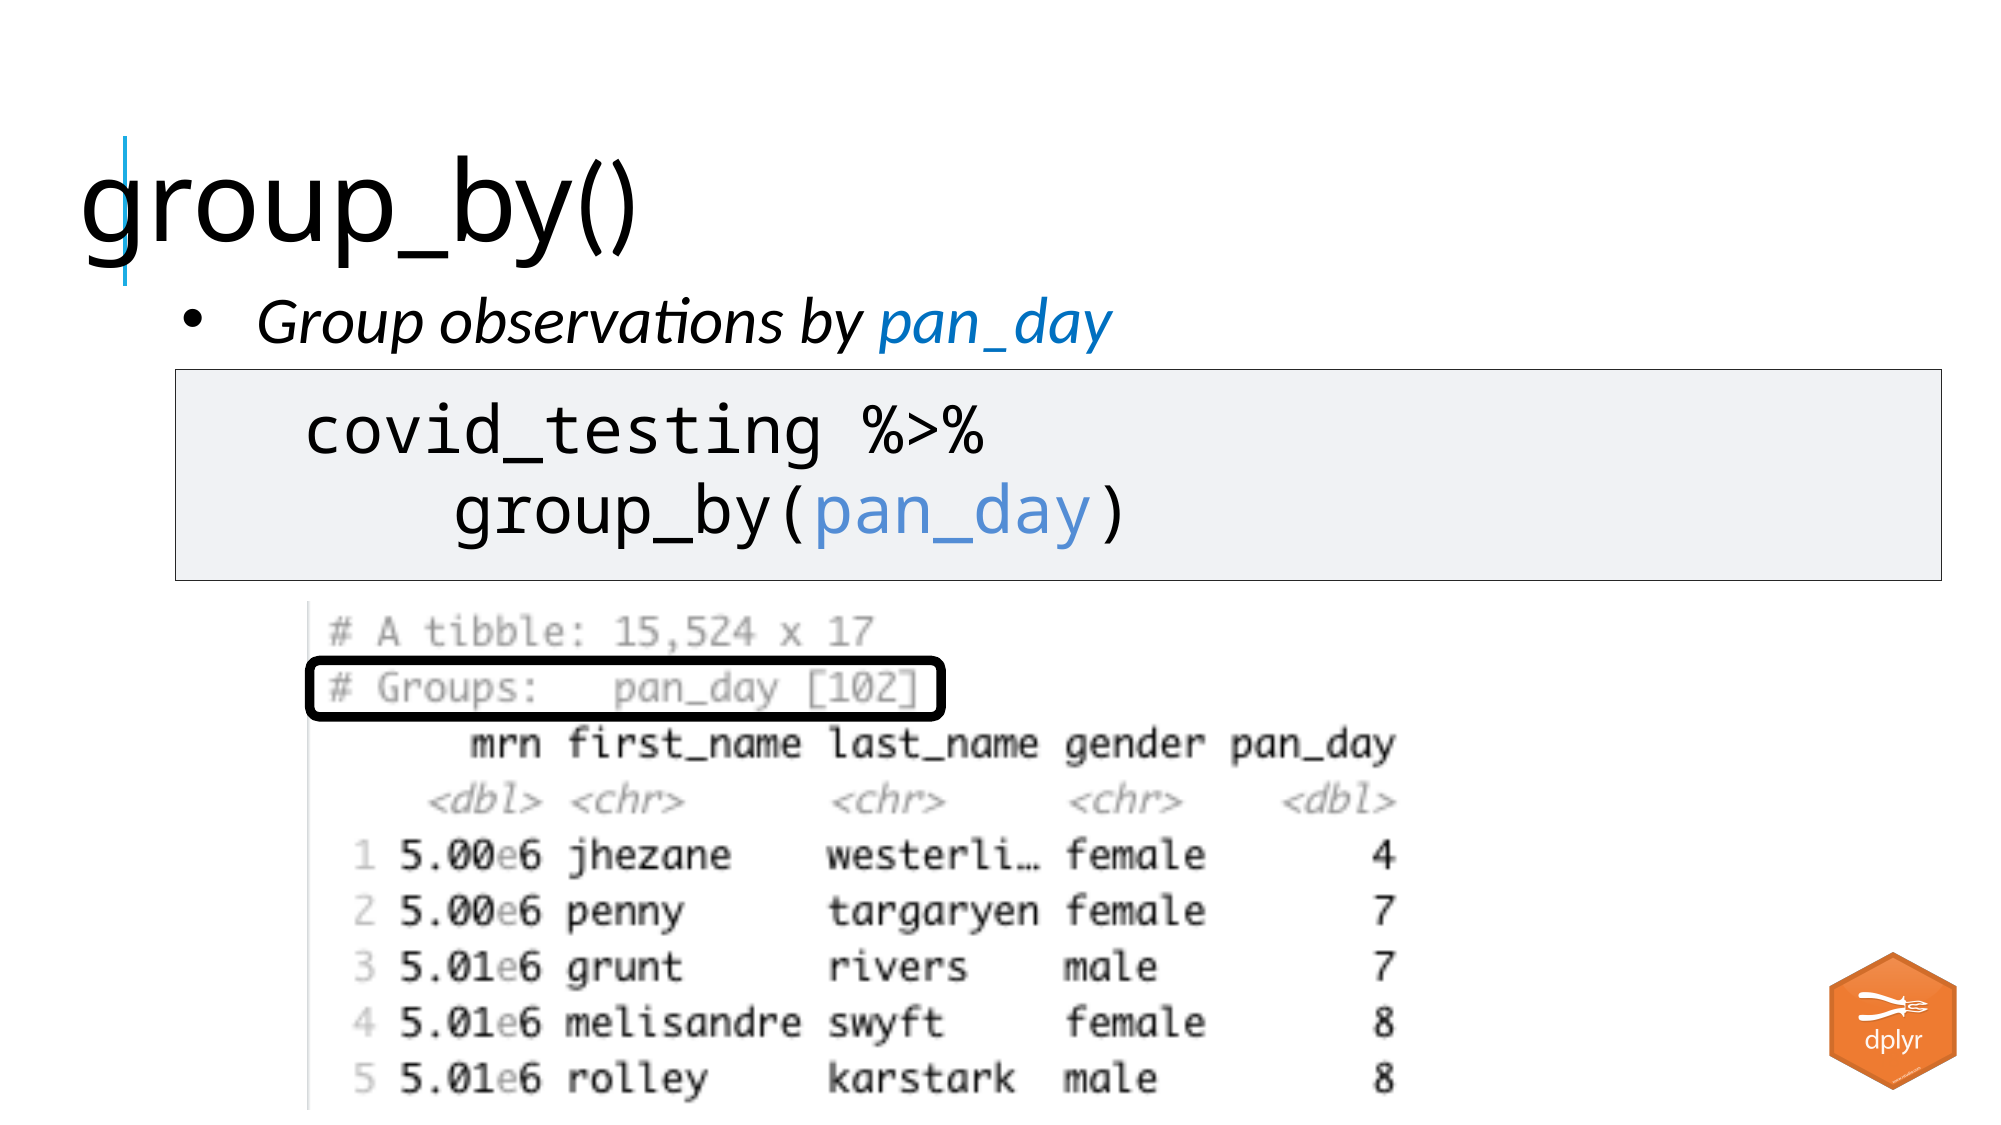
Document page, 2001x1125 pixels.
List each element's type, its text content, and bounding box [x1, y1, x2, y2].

text_box Group observations by pan_day [180, 276, 1384, 359]
text_box [175, 369, 1942, 581]
slide_number 18 [1440, 1046, 1900, 1103]
text_box [1829, 952, 1957, 1090]
text_box group_by() [64, 121, 657, 272]
picture [306, 600, 1418, 1110]
text_box covid_testing %>% group_by(pan_day) [288, 379, 1671, 555]
